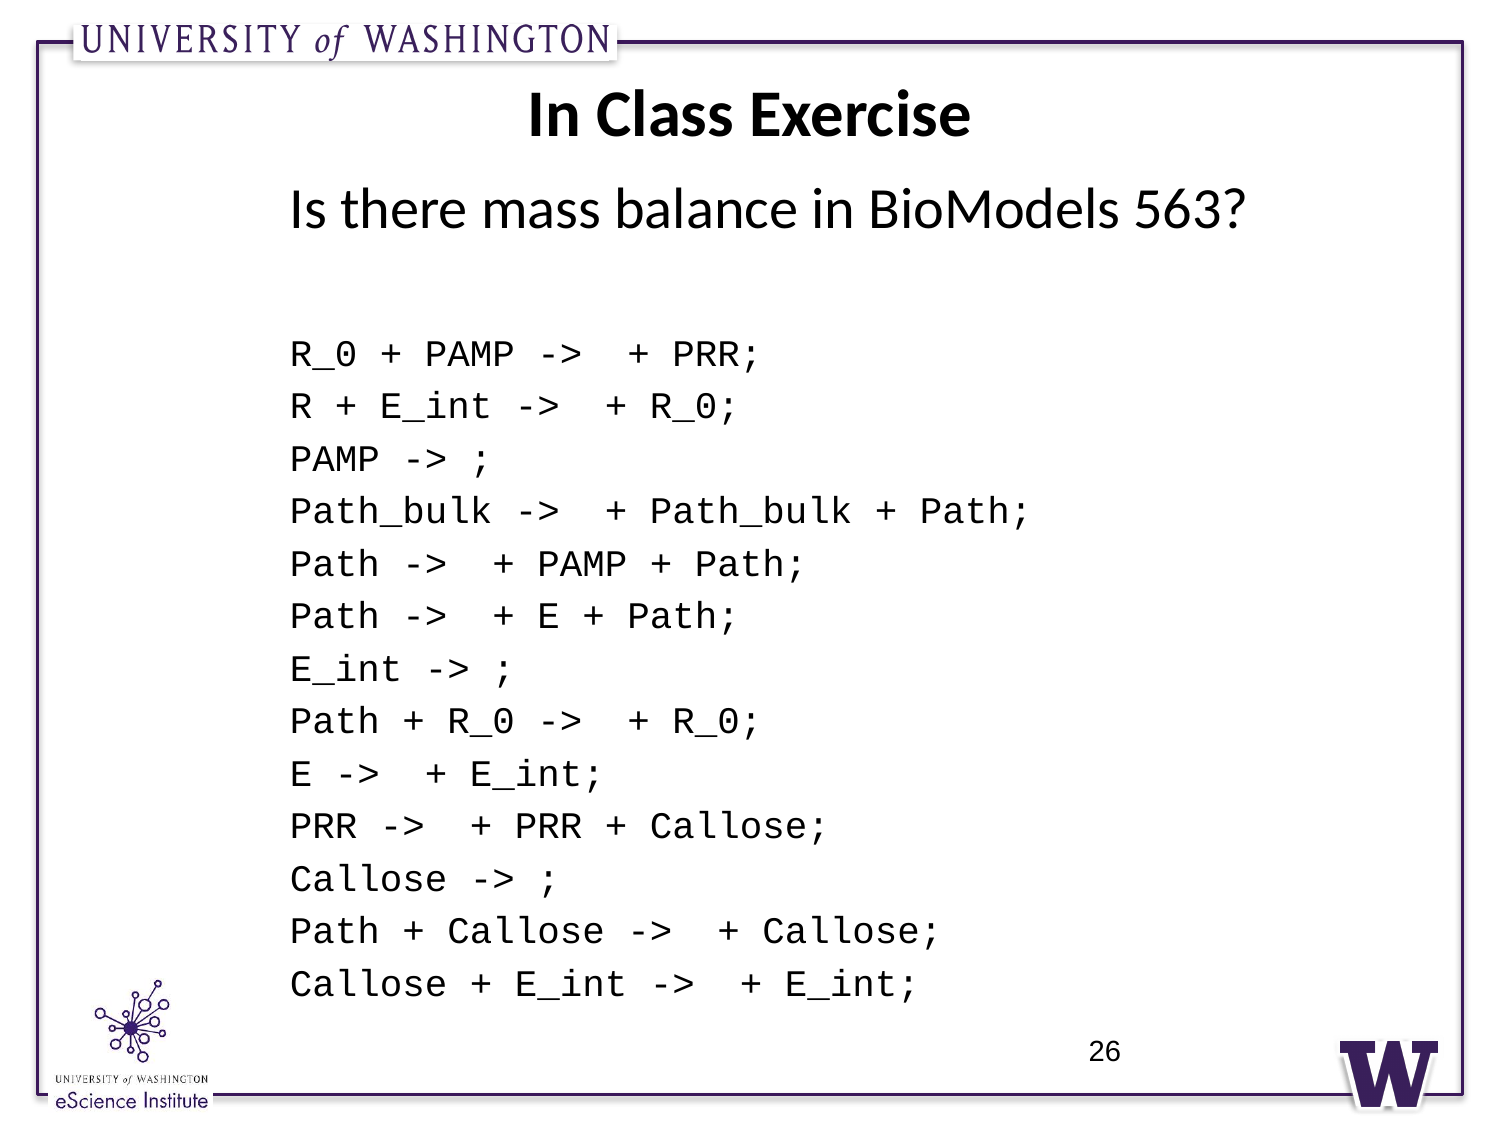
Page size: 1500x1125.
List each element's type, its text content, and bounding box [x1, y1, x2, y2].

picture [48, 978, 213, 1113]
picture [1340, 1041, 1438, 1107]
list Is there mass balance in BioModels 563? R_0 + PAMP -> + PRR; R + E_int -> + R_0; PAMP -> ; Path_bulk -> + Path_bulk + Path; Path -> + PAMP + Path; Path -> + E + Path; E_int -> ; Path + R_0 -> + R_0; E -> + E_int; PRR -> + PRR + Callose; Callose -> ; Path + Callose -> + Callose; Callose + E_int -> + E_int; [275, 162, 1425, 913]
picture [81, 24, 609, 61]
title In Class Exercise [75, 62, 1425, 173]
slide_number 26 [1073, 1025, 1300, 1085]
